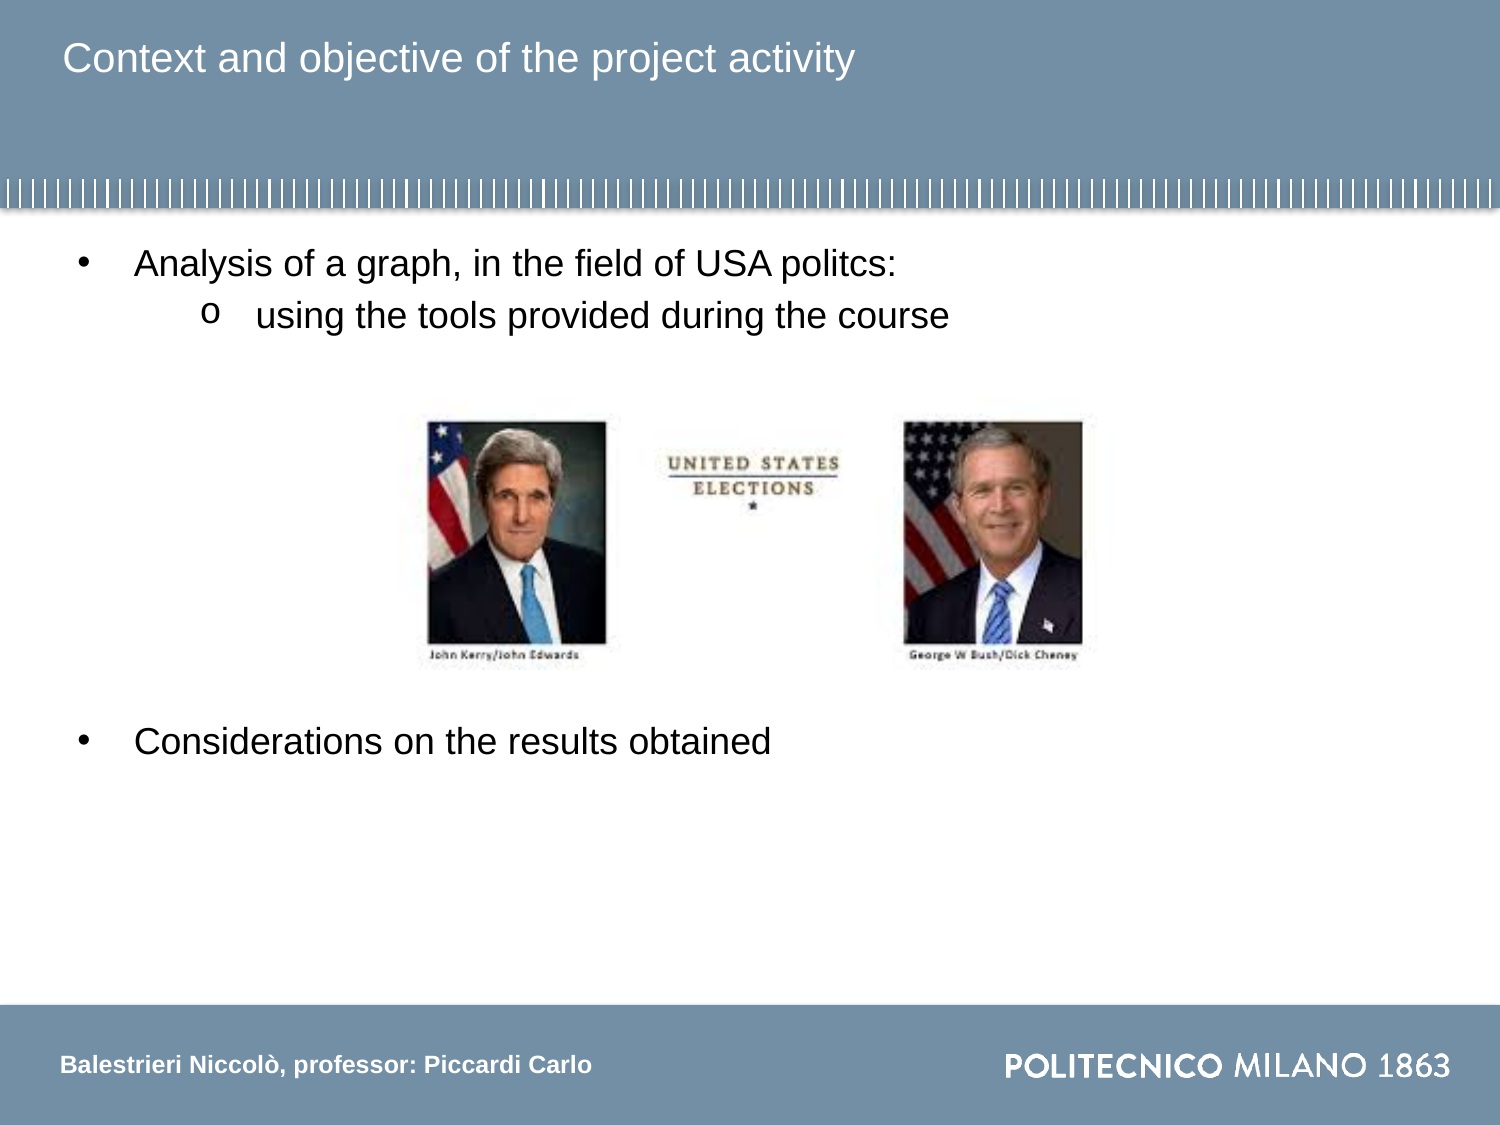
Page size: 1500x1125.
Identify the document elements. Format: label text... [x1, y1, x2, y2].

title Context and objective of the project activity [47, 22, 1455, 161]
picture [999, 1041, 1456, 1089]
picture [332, 397, 1168, 670]
list Analysis of a graph, in the field of USA politcs: using the tools provided during the course Considerations on the results obtained [62, 231, 1428, 974]
